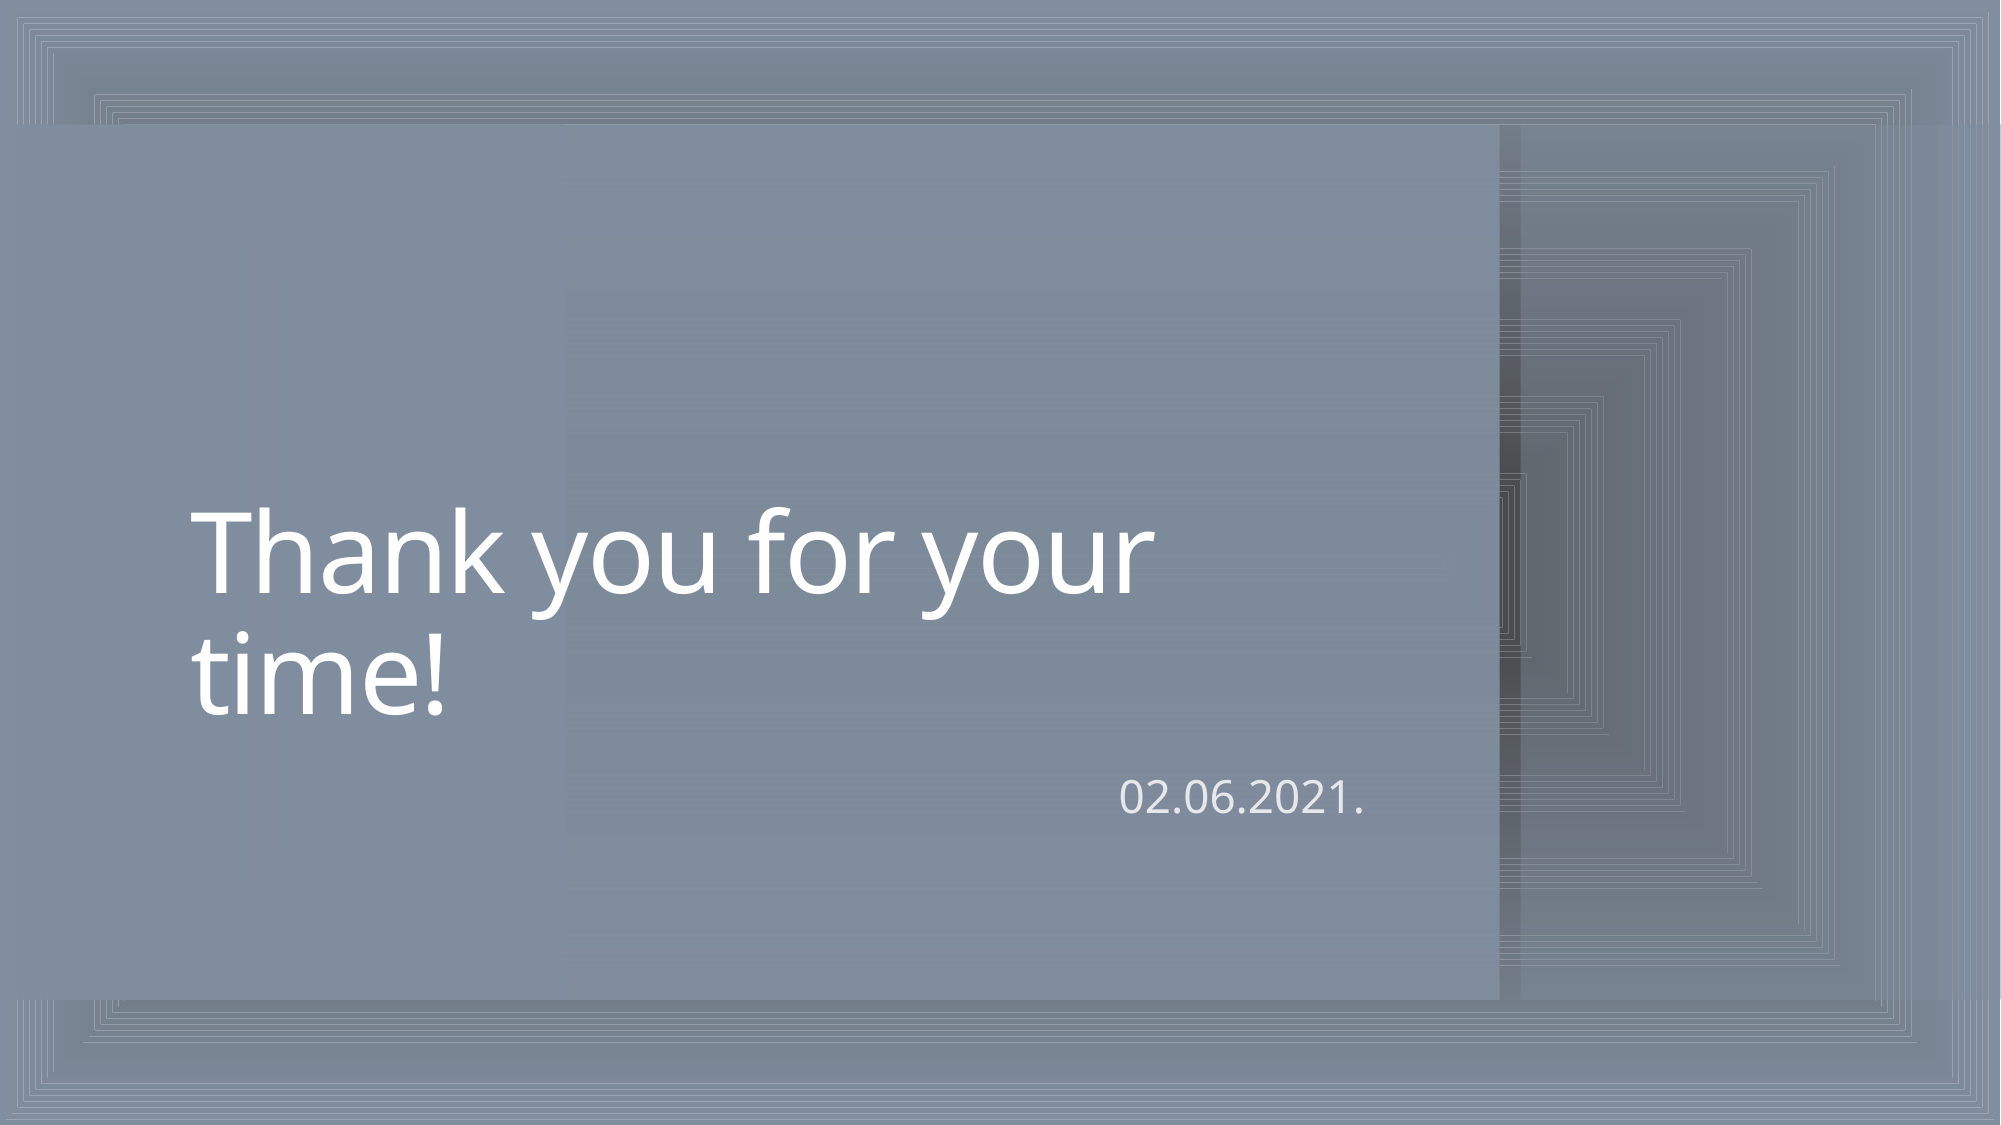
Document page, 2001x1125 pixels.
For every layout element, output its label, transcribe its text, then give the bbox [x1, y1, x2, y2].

title Thank you for your time! [175, 213, 1376, 747]
subtitle 02.06.2021. [180, 766, 1381, 917]
